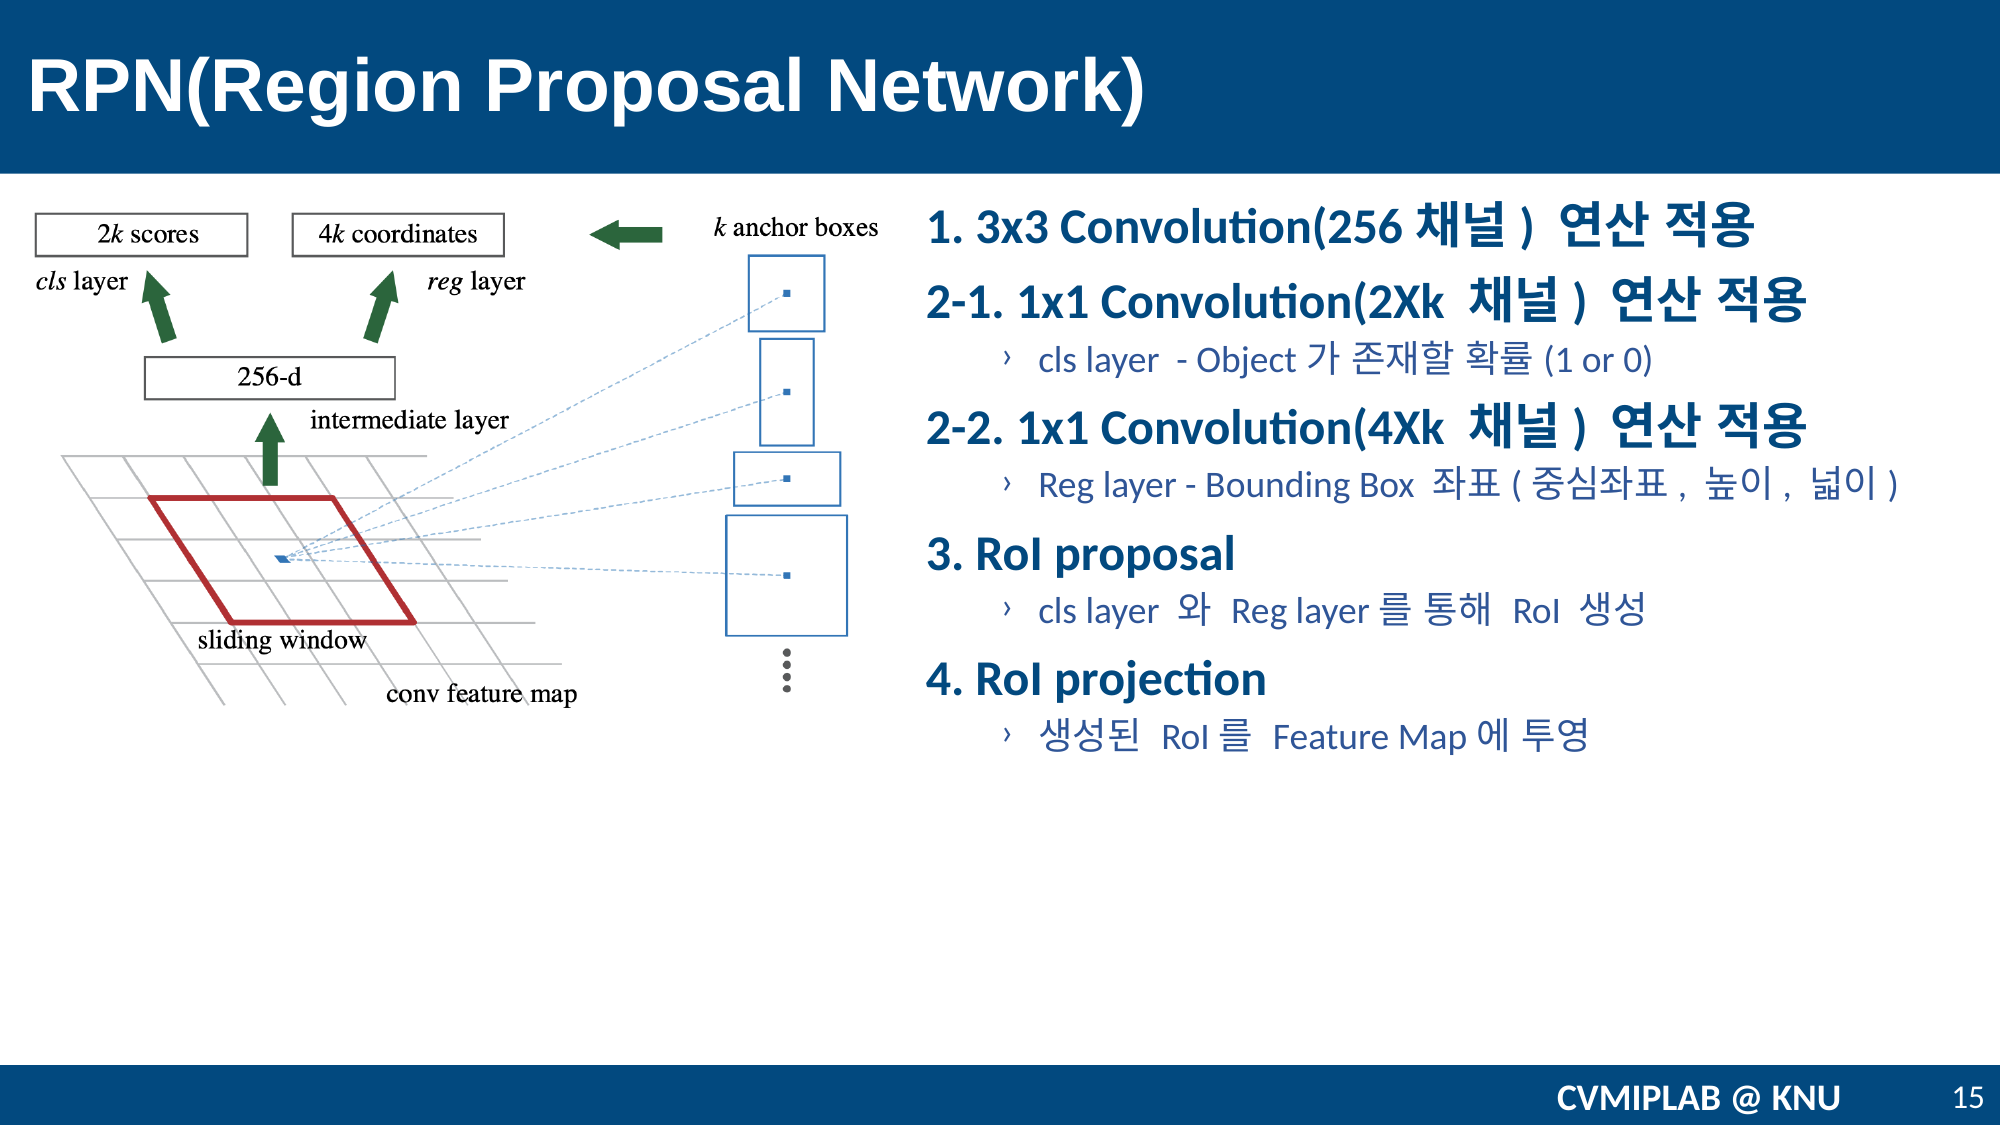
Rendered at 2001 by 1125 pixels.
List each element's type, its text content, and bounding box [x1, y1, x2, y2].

picture [30, 206, 886, 712]
slide_number 15 [1909, 1065, 2000, 1125]
text_box 1. 3x3 Convolution(256채널) 연산 적용 2-1. 1x1 Convolution(2Xk 채널) 연산 적용 cls layer - Object가 존재할 확률(1 or 0) 2-2. 1x1 Convolution(4Xk 채널) 연산 적용 Reg layer - Bounding Box 좌표(중심좌표, 높이, 넓이) 3. RoI proposal cls layer 와 Reg layer를 통해 RoI 생성 4. RoI projection 생성된 RoI를 Feature Map에 투영 [910, 193, 2000, 1046]
title RPN(Region Proposal Network) [12, 12, 1988, 162]
footer CVMIPLAB @ KNU [1489, 1065, 1909, 1125]
